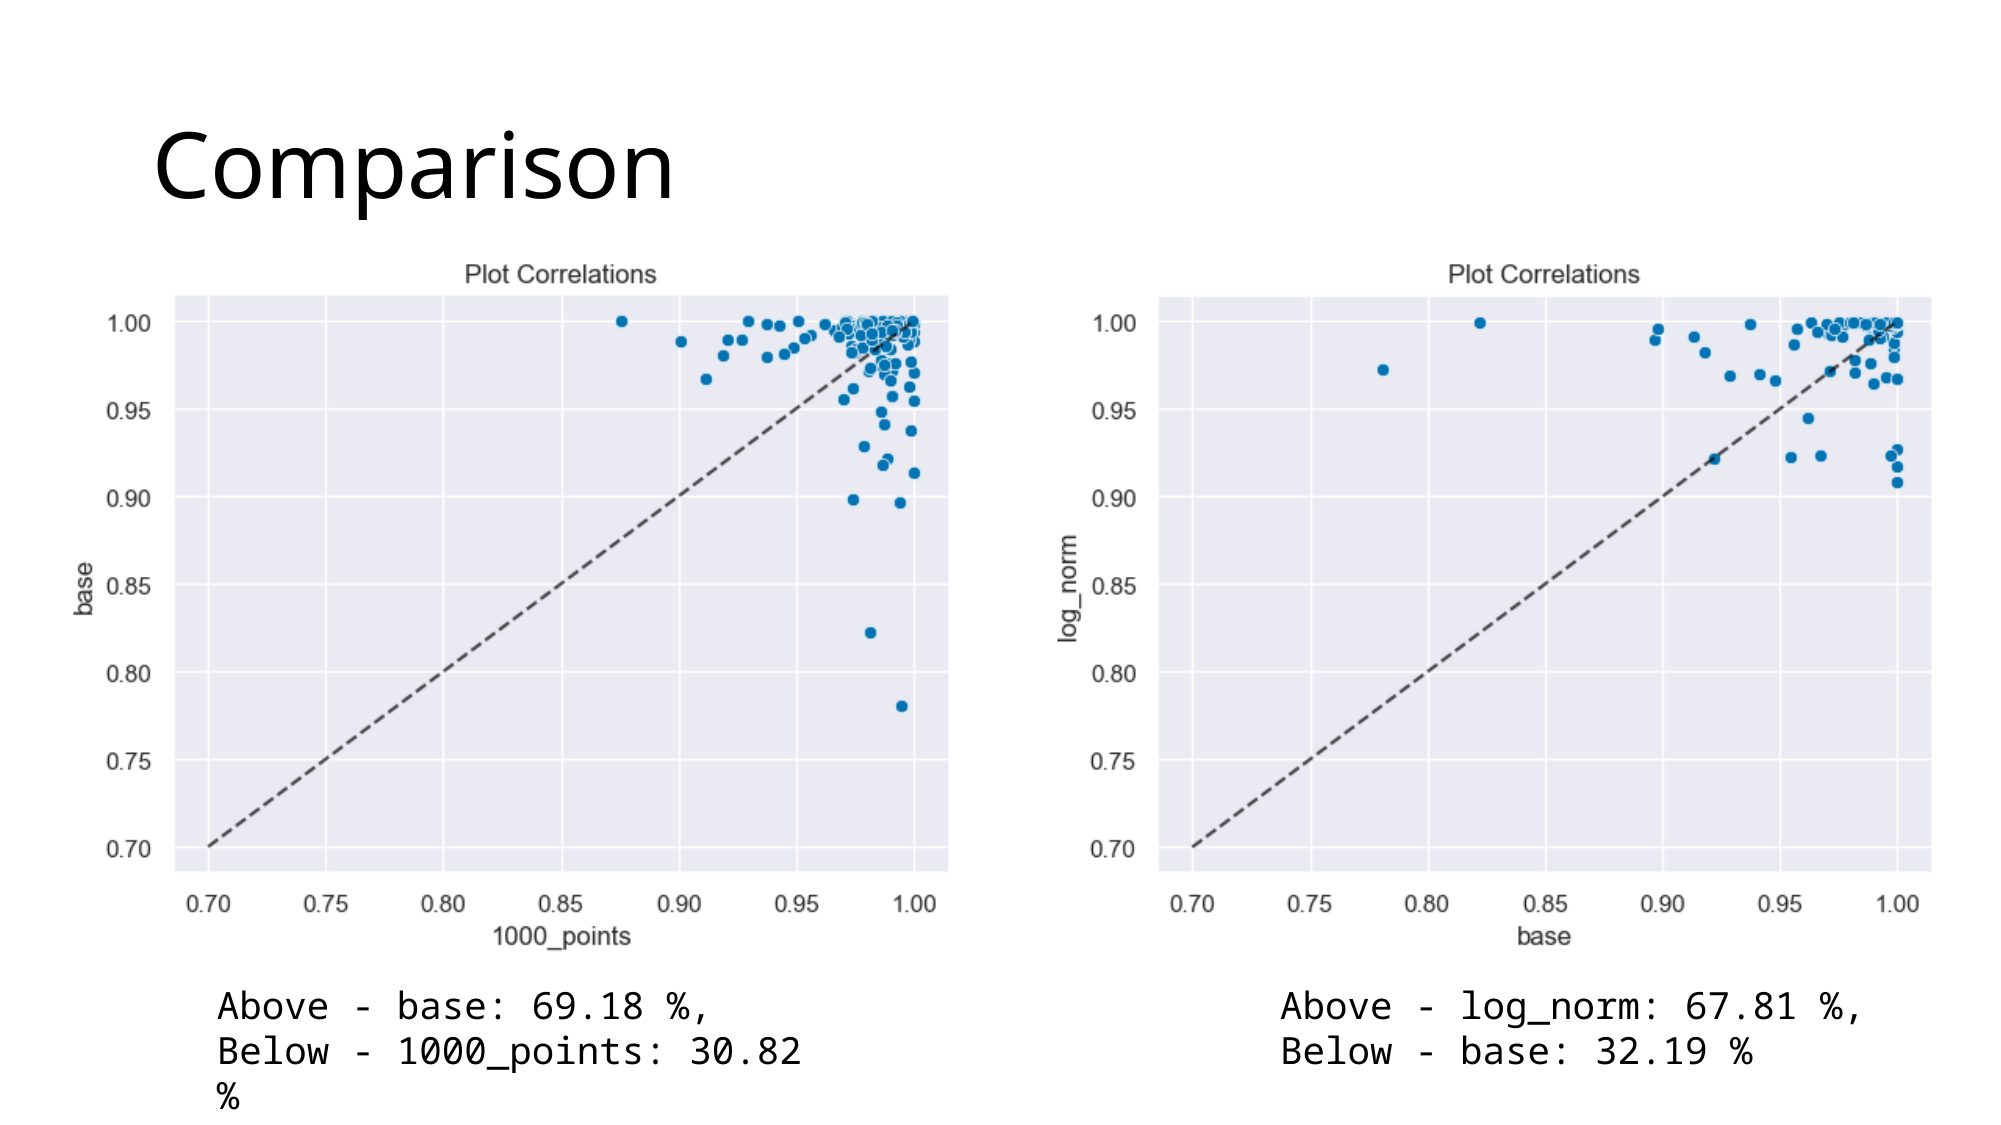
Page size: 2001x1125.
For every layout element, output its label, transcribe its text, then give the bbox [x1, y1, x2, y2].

text_box Above - base: 69.18 %, Below - 1000_points: 30.82 % [202, 974, 821, 1125]
text_box Above - log_norm: 67.81 %, Below - base: 32.19 % [1265, 974, 1893, 1080]
picture [58, 249, 964, 965]
picture [1041, 249, 1948, 965]
title Comparison [137, 59, 1863, 278]
